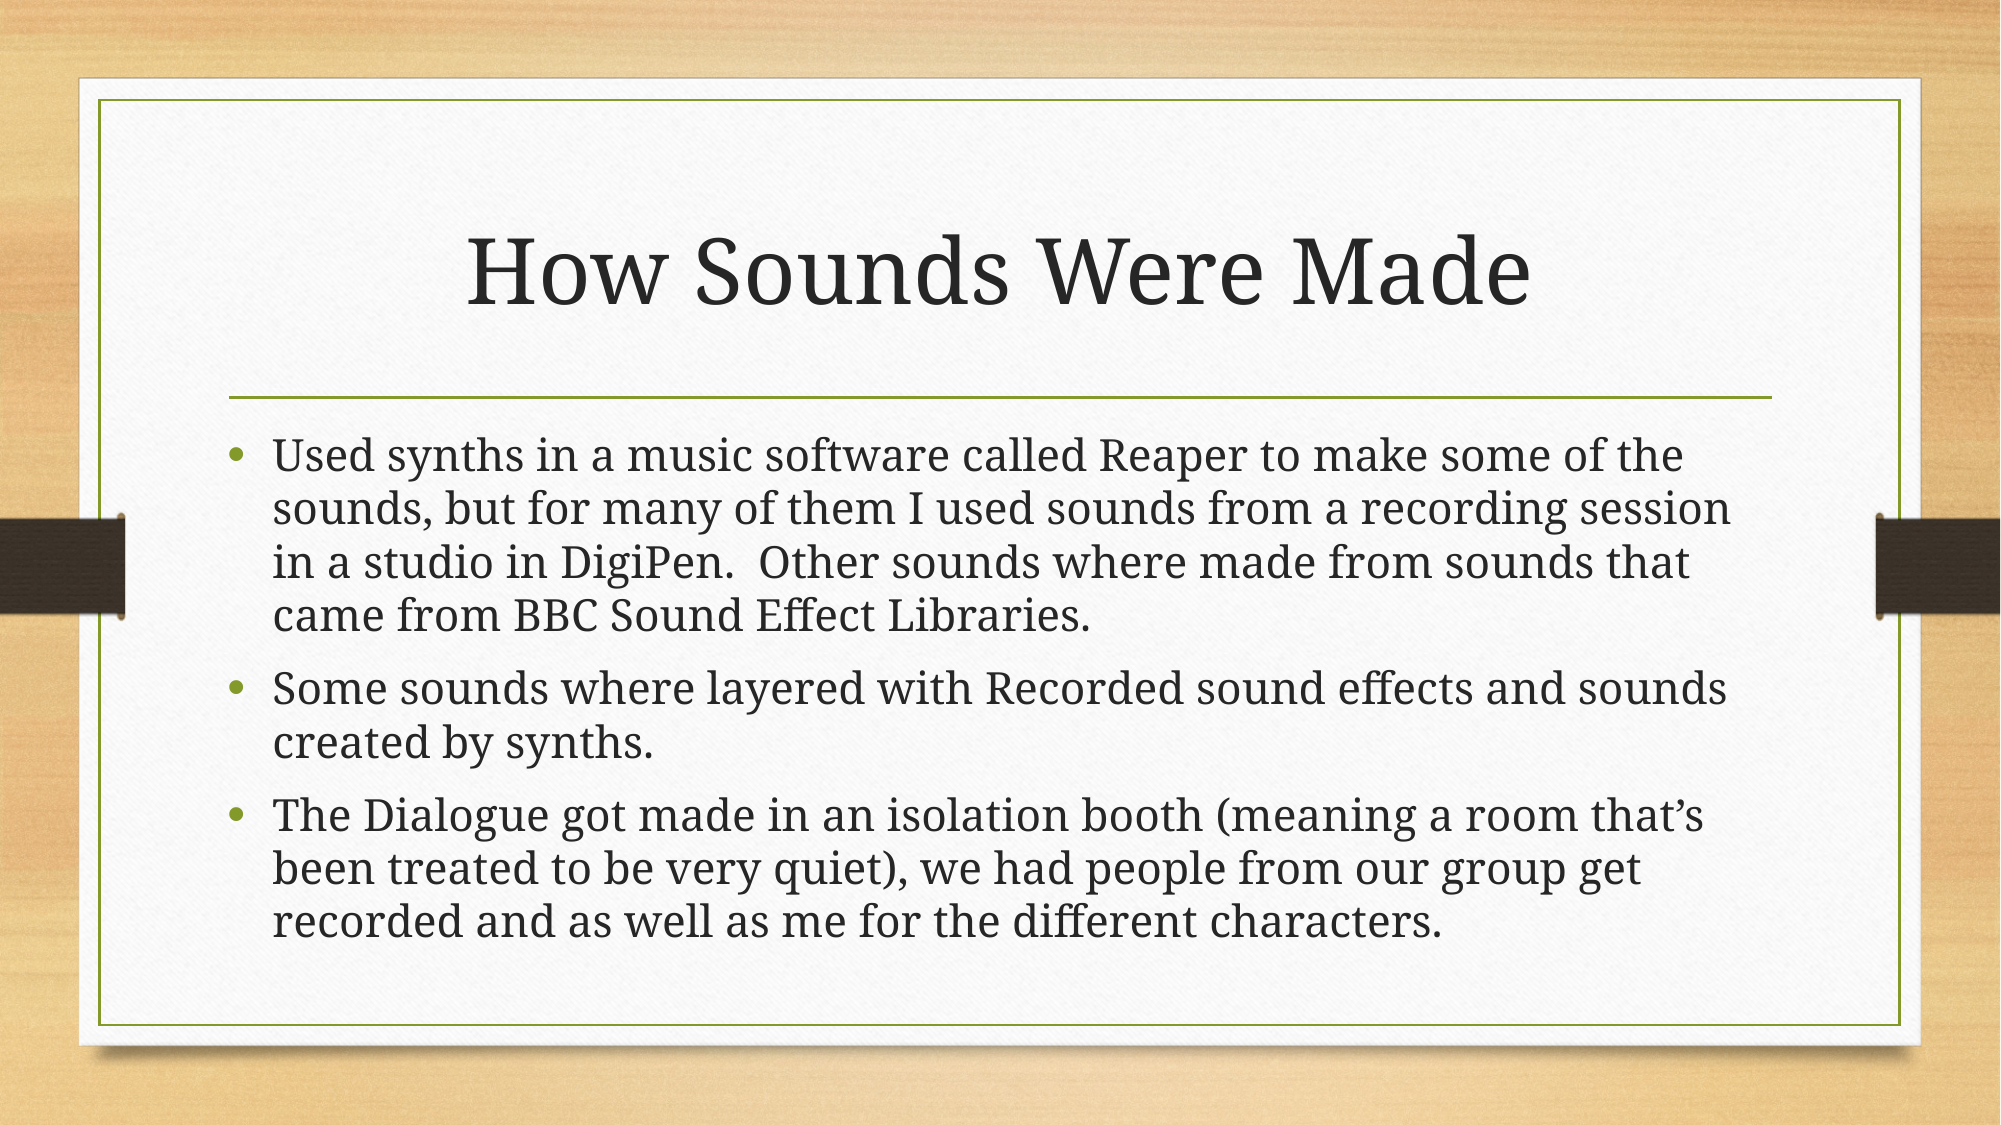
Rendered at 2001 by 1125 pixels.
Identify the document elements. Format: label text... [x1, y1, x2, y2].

list Used synths in a music software called Reaper to make some of the sounds, but for many of them I used sounds from a recording session in a studio in DigiPen. Other sounds where made from sounds that came from BBC Sound Effect Libraries. Some sounds where layered with Recorded sound effects and sounds created by synths. The Dialogue got made in an isolation booth (meaning a room that’s been treated to be very quiet), we had people from our group get recorded and as well as me for the different characters. [212, 419, 1788, 964]
picture [0, 0, 2001, 1125]
title How Sounds Were Made [212, 161, 1788, 375]
